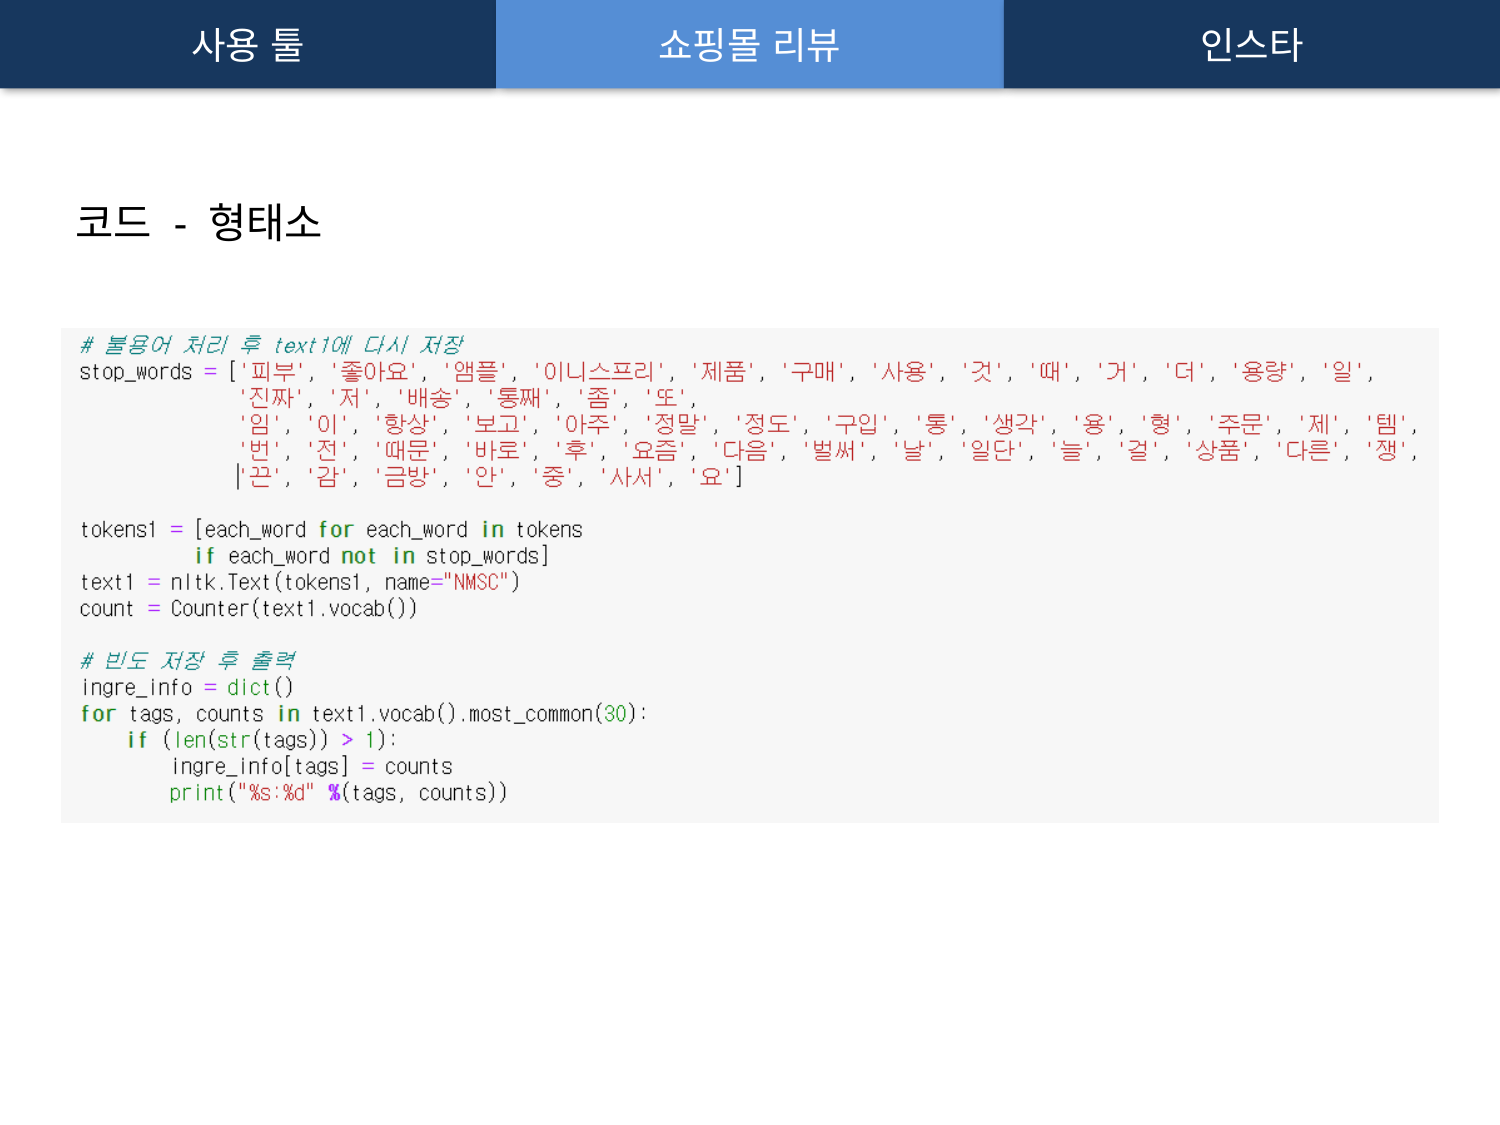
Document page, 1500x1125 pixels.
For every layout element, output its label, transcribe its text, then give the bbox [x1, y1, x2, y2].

picture [61, 328, 1439, 823]
text_box 코드 - 형태소 [60, 189, 1440, 255]
text_box 인스타 [1002, 0, 1500, 91]
text_box 쇼핑몰 리뷰 [494, 0, 1002, 91]
text_box 사용 툴 [0, 0, 494, 91]
